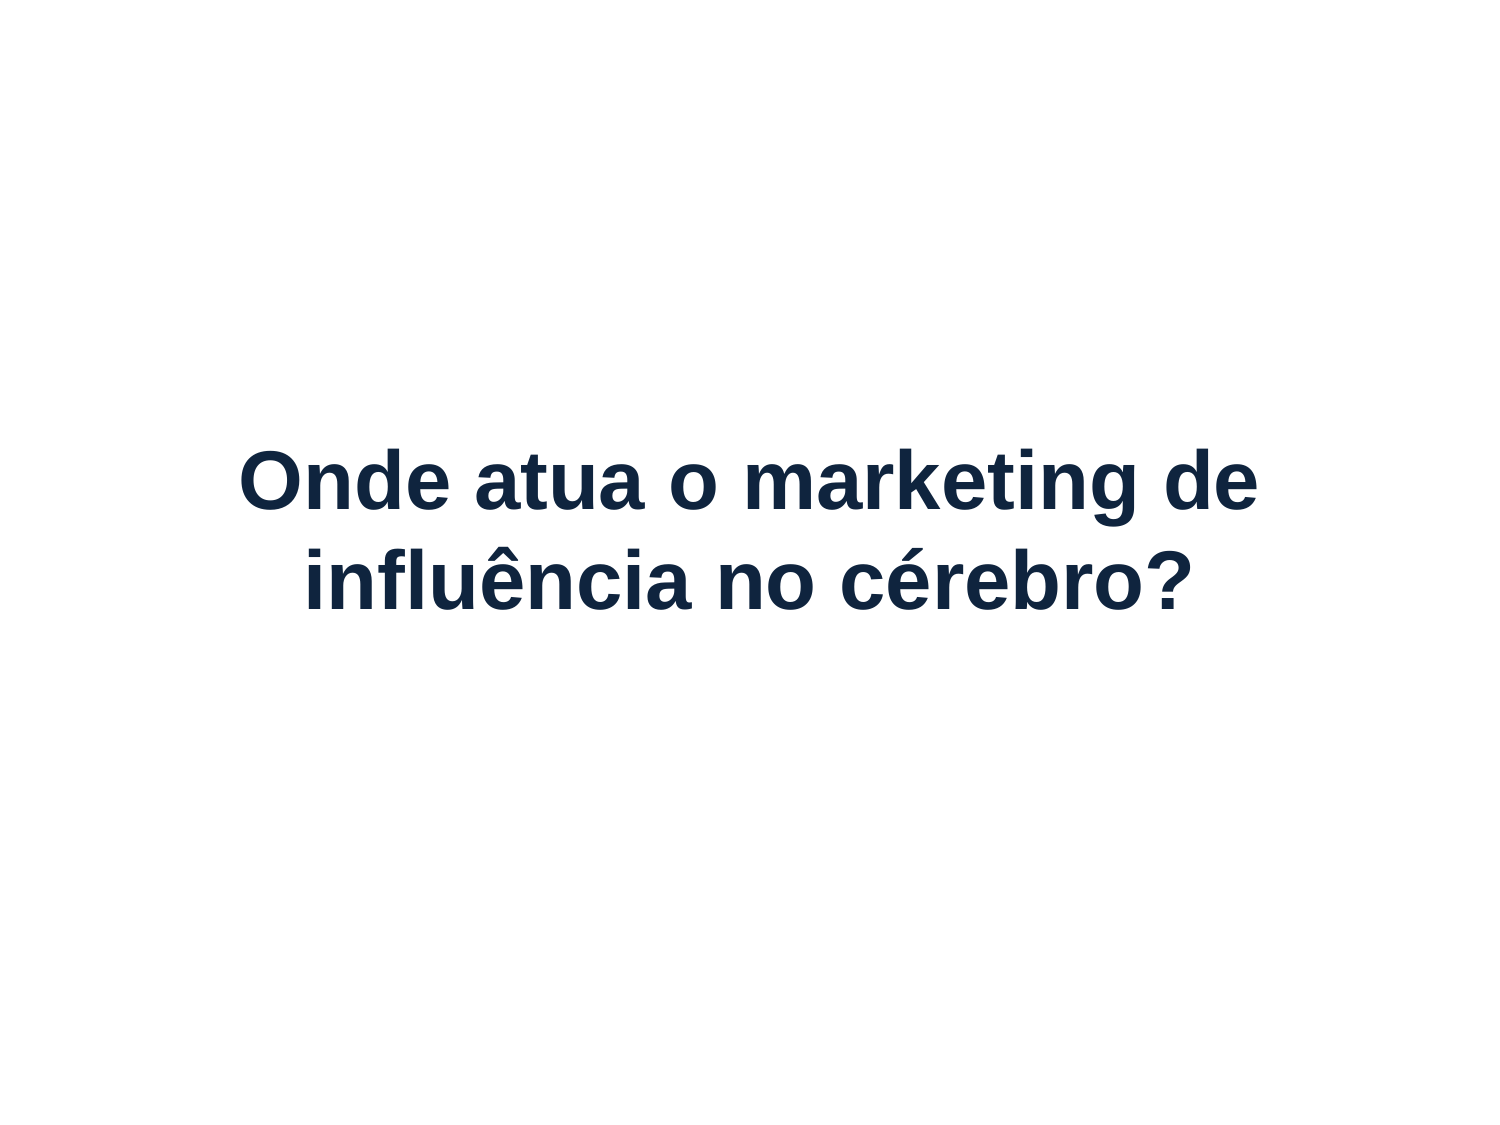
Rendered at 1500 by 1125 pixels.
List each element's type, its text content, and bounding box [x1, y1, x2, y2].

title Onde atua o marketing de influência no cérebro? [75, 432, 1425, 621]
